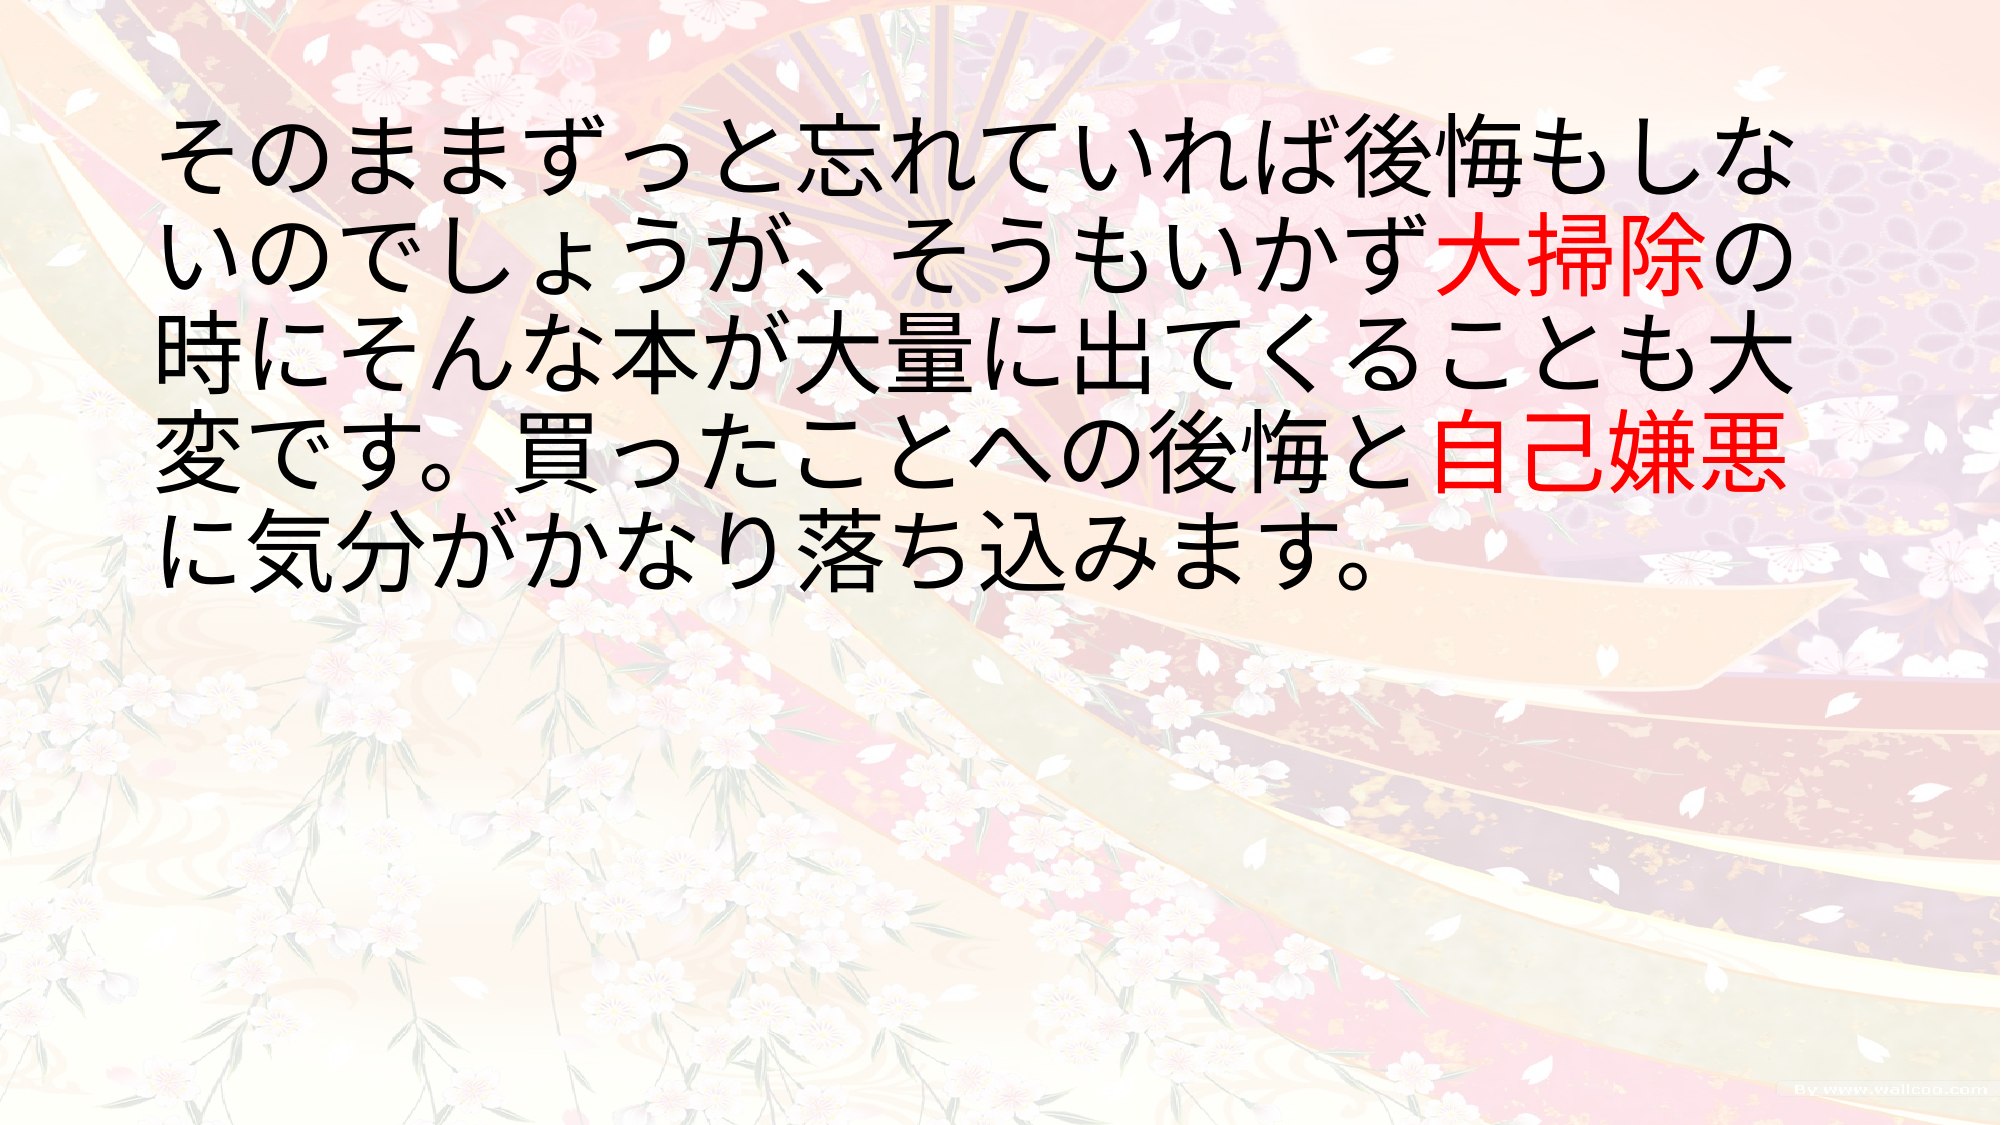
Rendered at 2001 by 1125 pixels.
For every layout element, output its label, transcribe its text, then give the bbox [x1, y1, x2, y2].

list そのままずっと忘れていれば後悔もしないのでしょうが、そうもいかず大掃除の時にそんな本が大量に出てくることも大変です。買ったことへの後悔と自己嫌悪に気分がかなり落ち込みます。 [137, 103, 1863, 1014]
